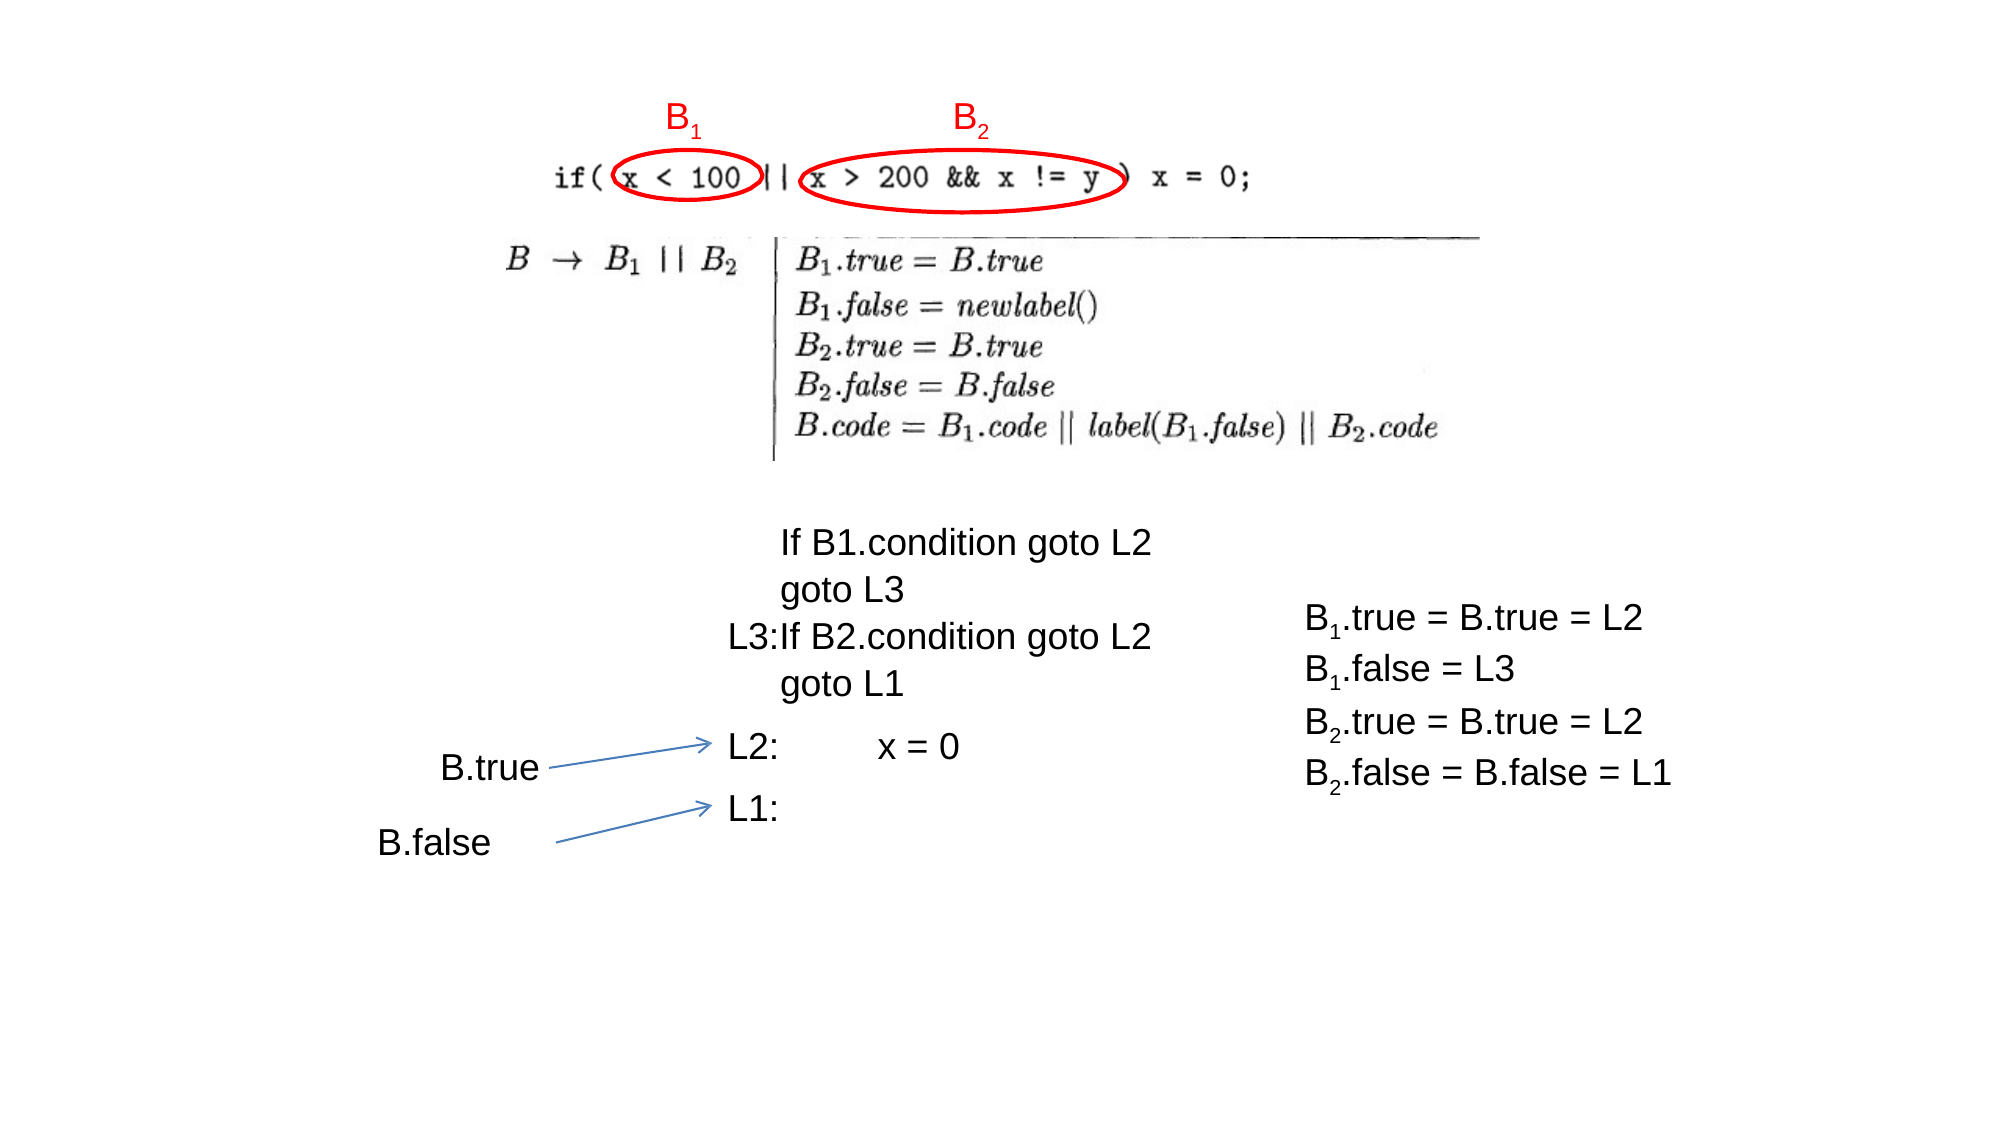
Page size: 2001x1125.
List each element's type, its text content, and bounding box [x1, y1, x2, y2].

text_box If B1.condition goto L2 goto L3 L3:If B2.condition goto L2 goto L1 L2: x = 0 L1: [725, 515, 1480, 830]
text_box B2 [946, 90, 993, 136]
text_box B.false [374, 815, 549, 863]
text_box B1 [658, 90, 705, 136]
text_box [555, 800, 713, 844]
text_box [548, 736, 713, 769]
text_box B1.true = B.true = L2 B1.false = L3 B2.true = B.true = L2 B2.false = B.false = L1 [1298, 590, 1730, 800]
text_box [506, 237, 1480, 461]
picture [529, 137, 1299, 229]
text_box B.true [438, 740, 549, 788]
